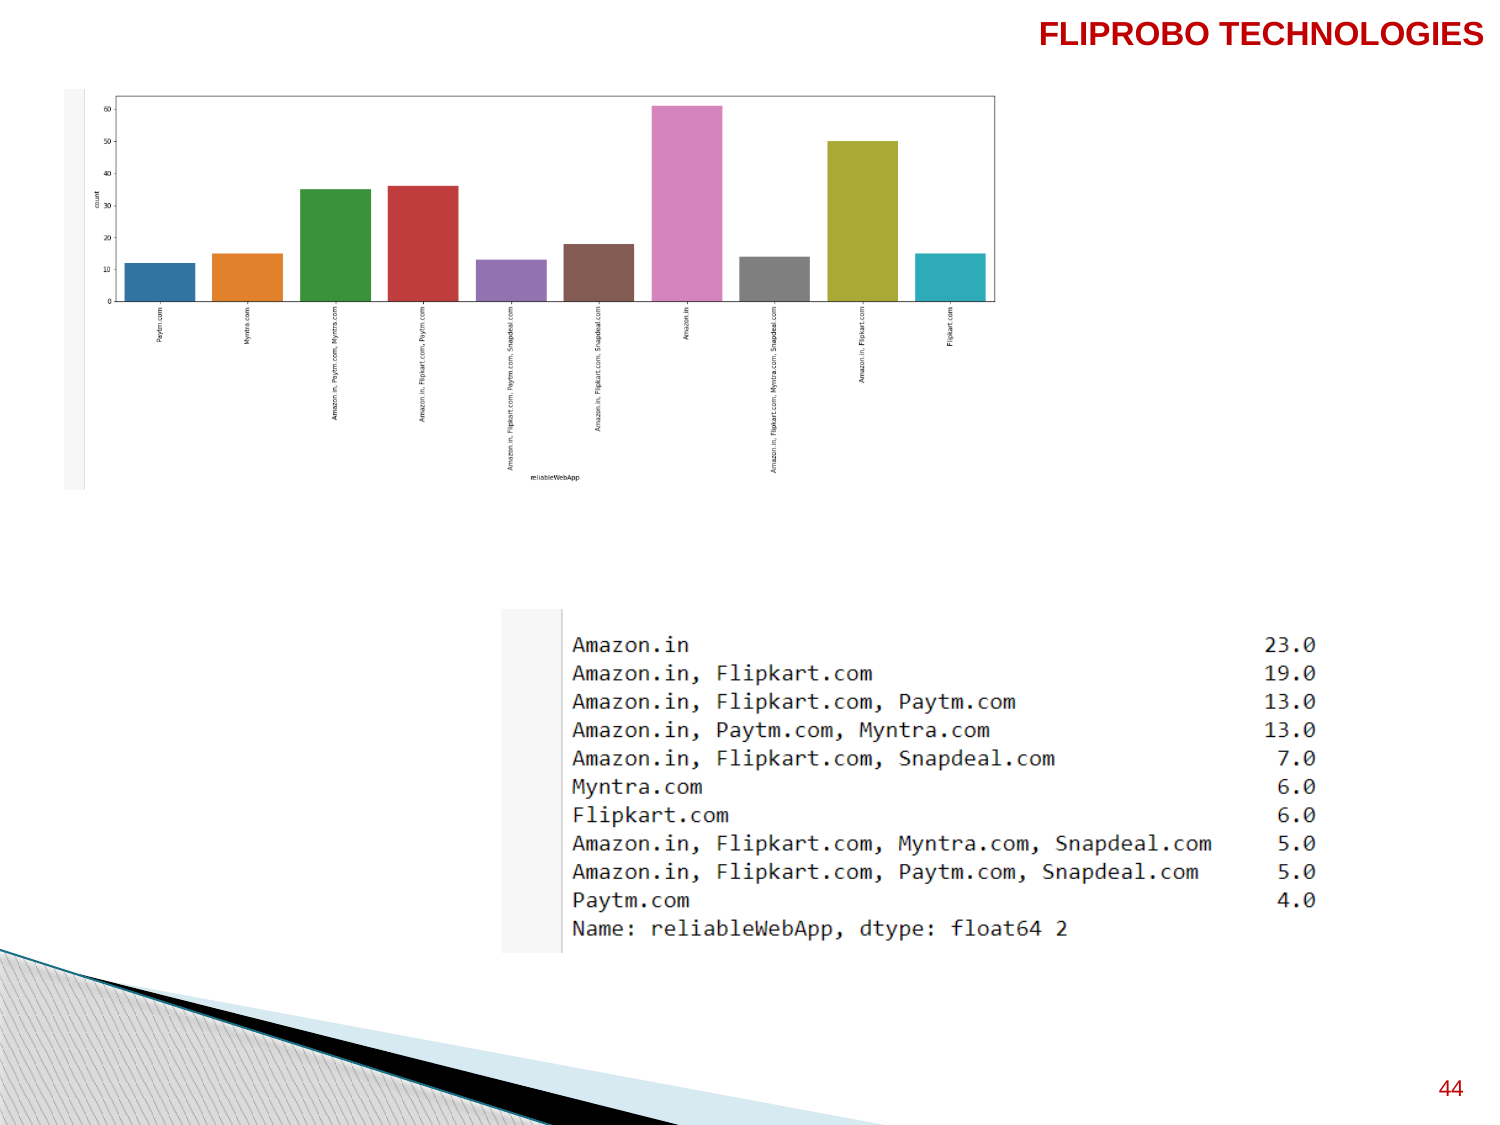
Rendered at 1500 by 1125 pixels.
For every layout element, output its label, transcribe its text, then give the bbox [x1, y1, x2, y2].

picture [501, 609, 1443, 954]
footer FLIPROBO TECHNOLOGIES [838, 0, 1500, 60]
slide_number 44 [1399, 1051, 1479, 1112]
picture [64, 89, 1006, 490]
